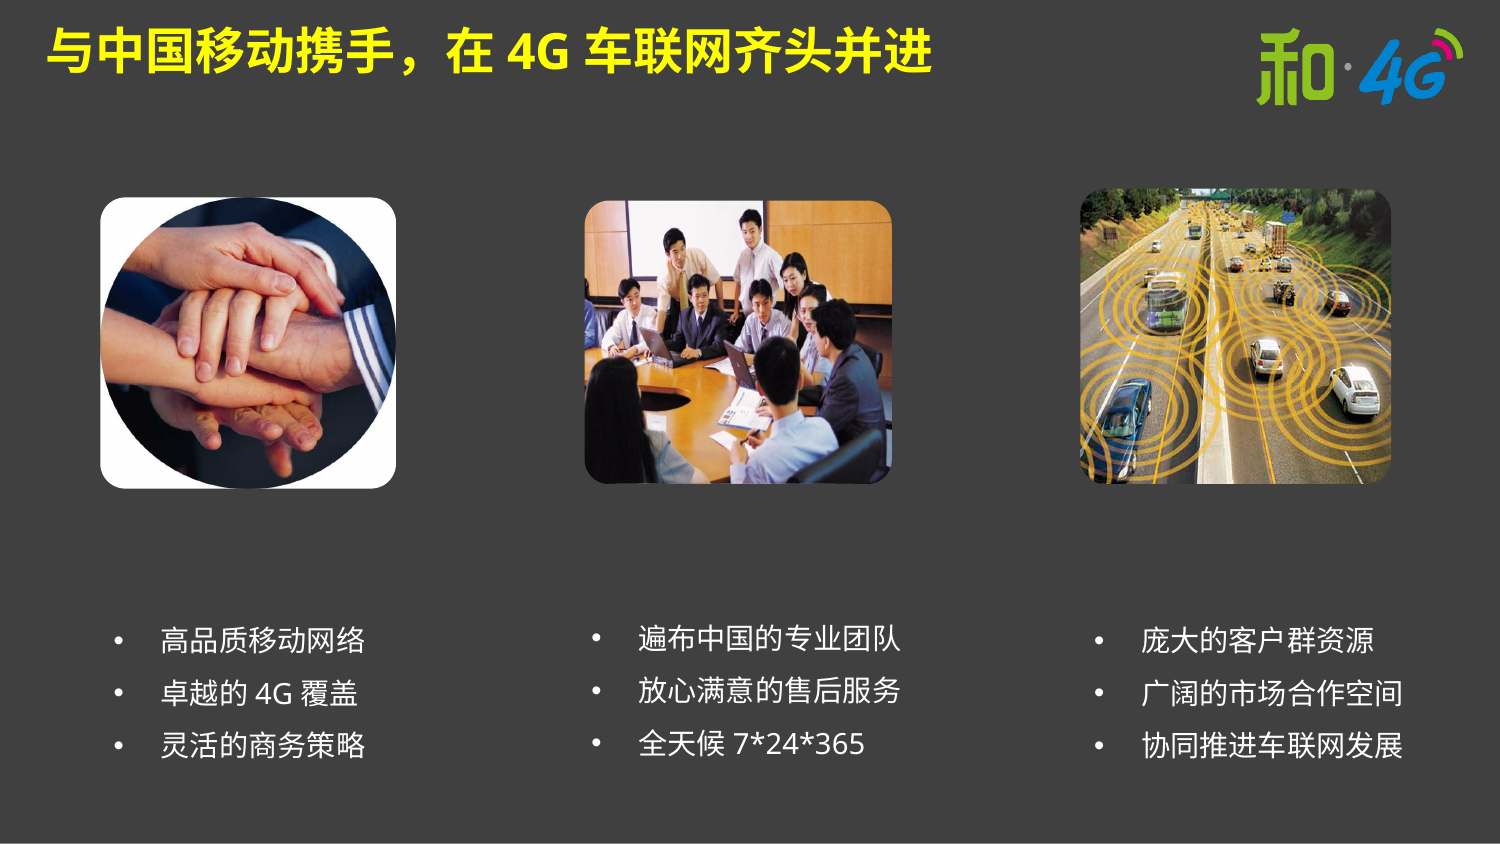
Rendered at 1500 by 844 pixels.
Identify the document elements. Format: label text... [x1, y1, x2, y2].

picture [100, 197, 397, 489]
text_box 庞大的客户群资源 广阔的市场合作空间 协同推进车联网发展 [1080, 598, 1500, 770]
text_box 遍布中国的专业团队 放心满意的售后服务 全天候7*24*365 [577, 596, 1157, 767]
text_box 高品质移动网络 卓越的4G覆盖 灵活的商务策略 [100, 598, 656, 770]
picture [1080, 188, 1392, 485]
picture [584, 200, 892, 485]
picture [1222, 0, 1495, 138]
text_box 与中国移动携手，在4G车联网齐头并进 [30, 0, 1241, 103]
